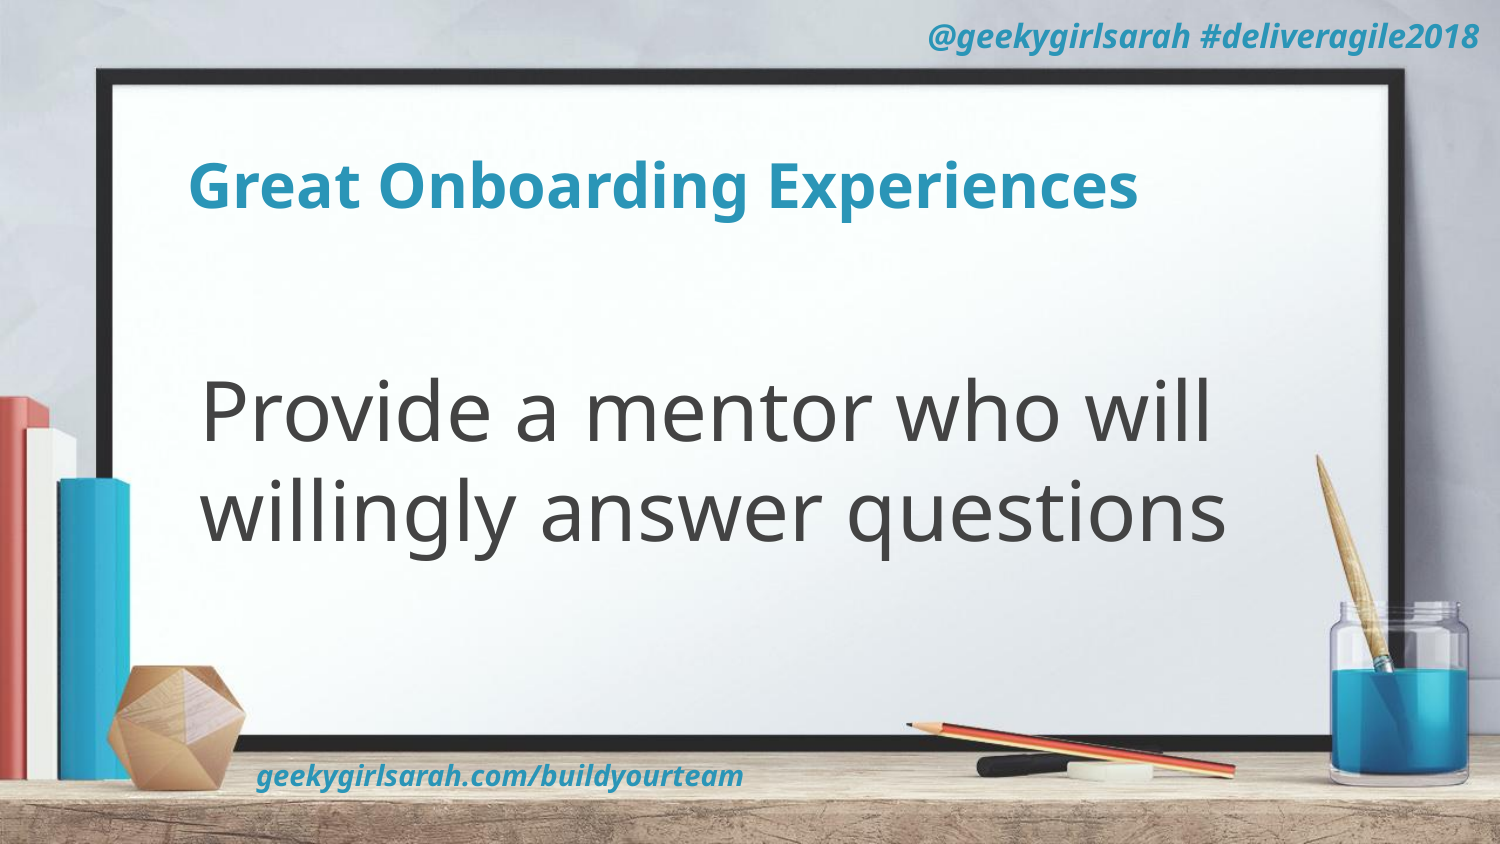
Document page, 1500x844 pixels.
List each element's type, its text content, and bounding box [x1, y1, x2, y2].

title Great Onboarding Experiences [172, 130, 1324, 235]
list Provide a mentor who will willingly answer questions [172, 235, 1324, 680]
picture [0, 0, 1500, 844]
